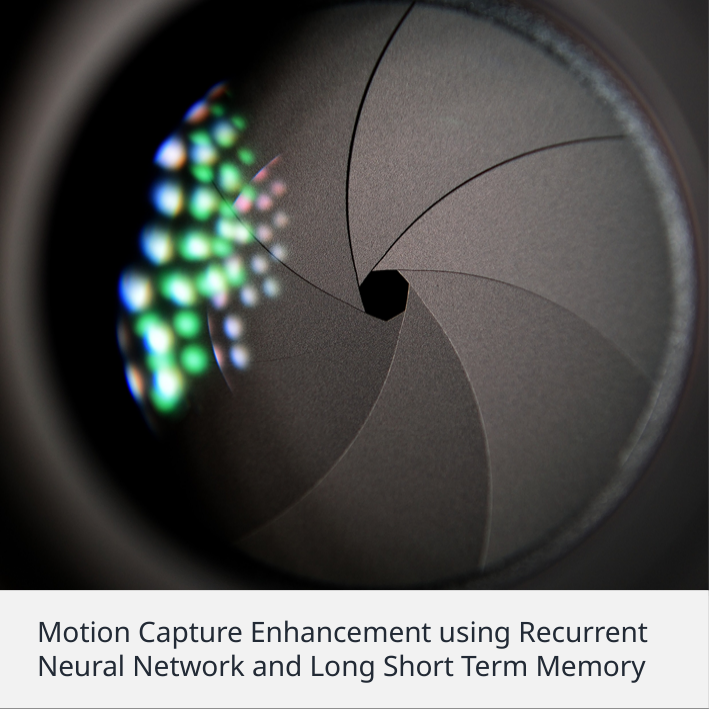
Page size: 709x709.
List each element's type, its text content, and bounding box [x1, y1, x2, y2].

picture [0, 0, 709, 596]
text_box [0, 596, 709, 709]
text_box Motion Capture Enhancement using Recurrent Neural Network and Long Short Term Memory [22, 607, 687, 690]
